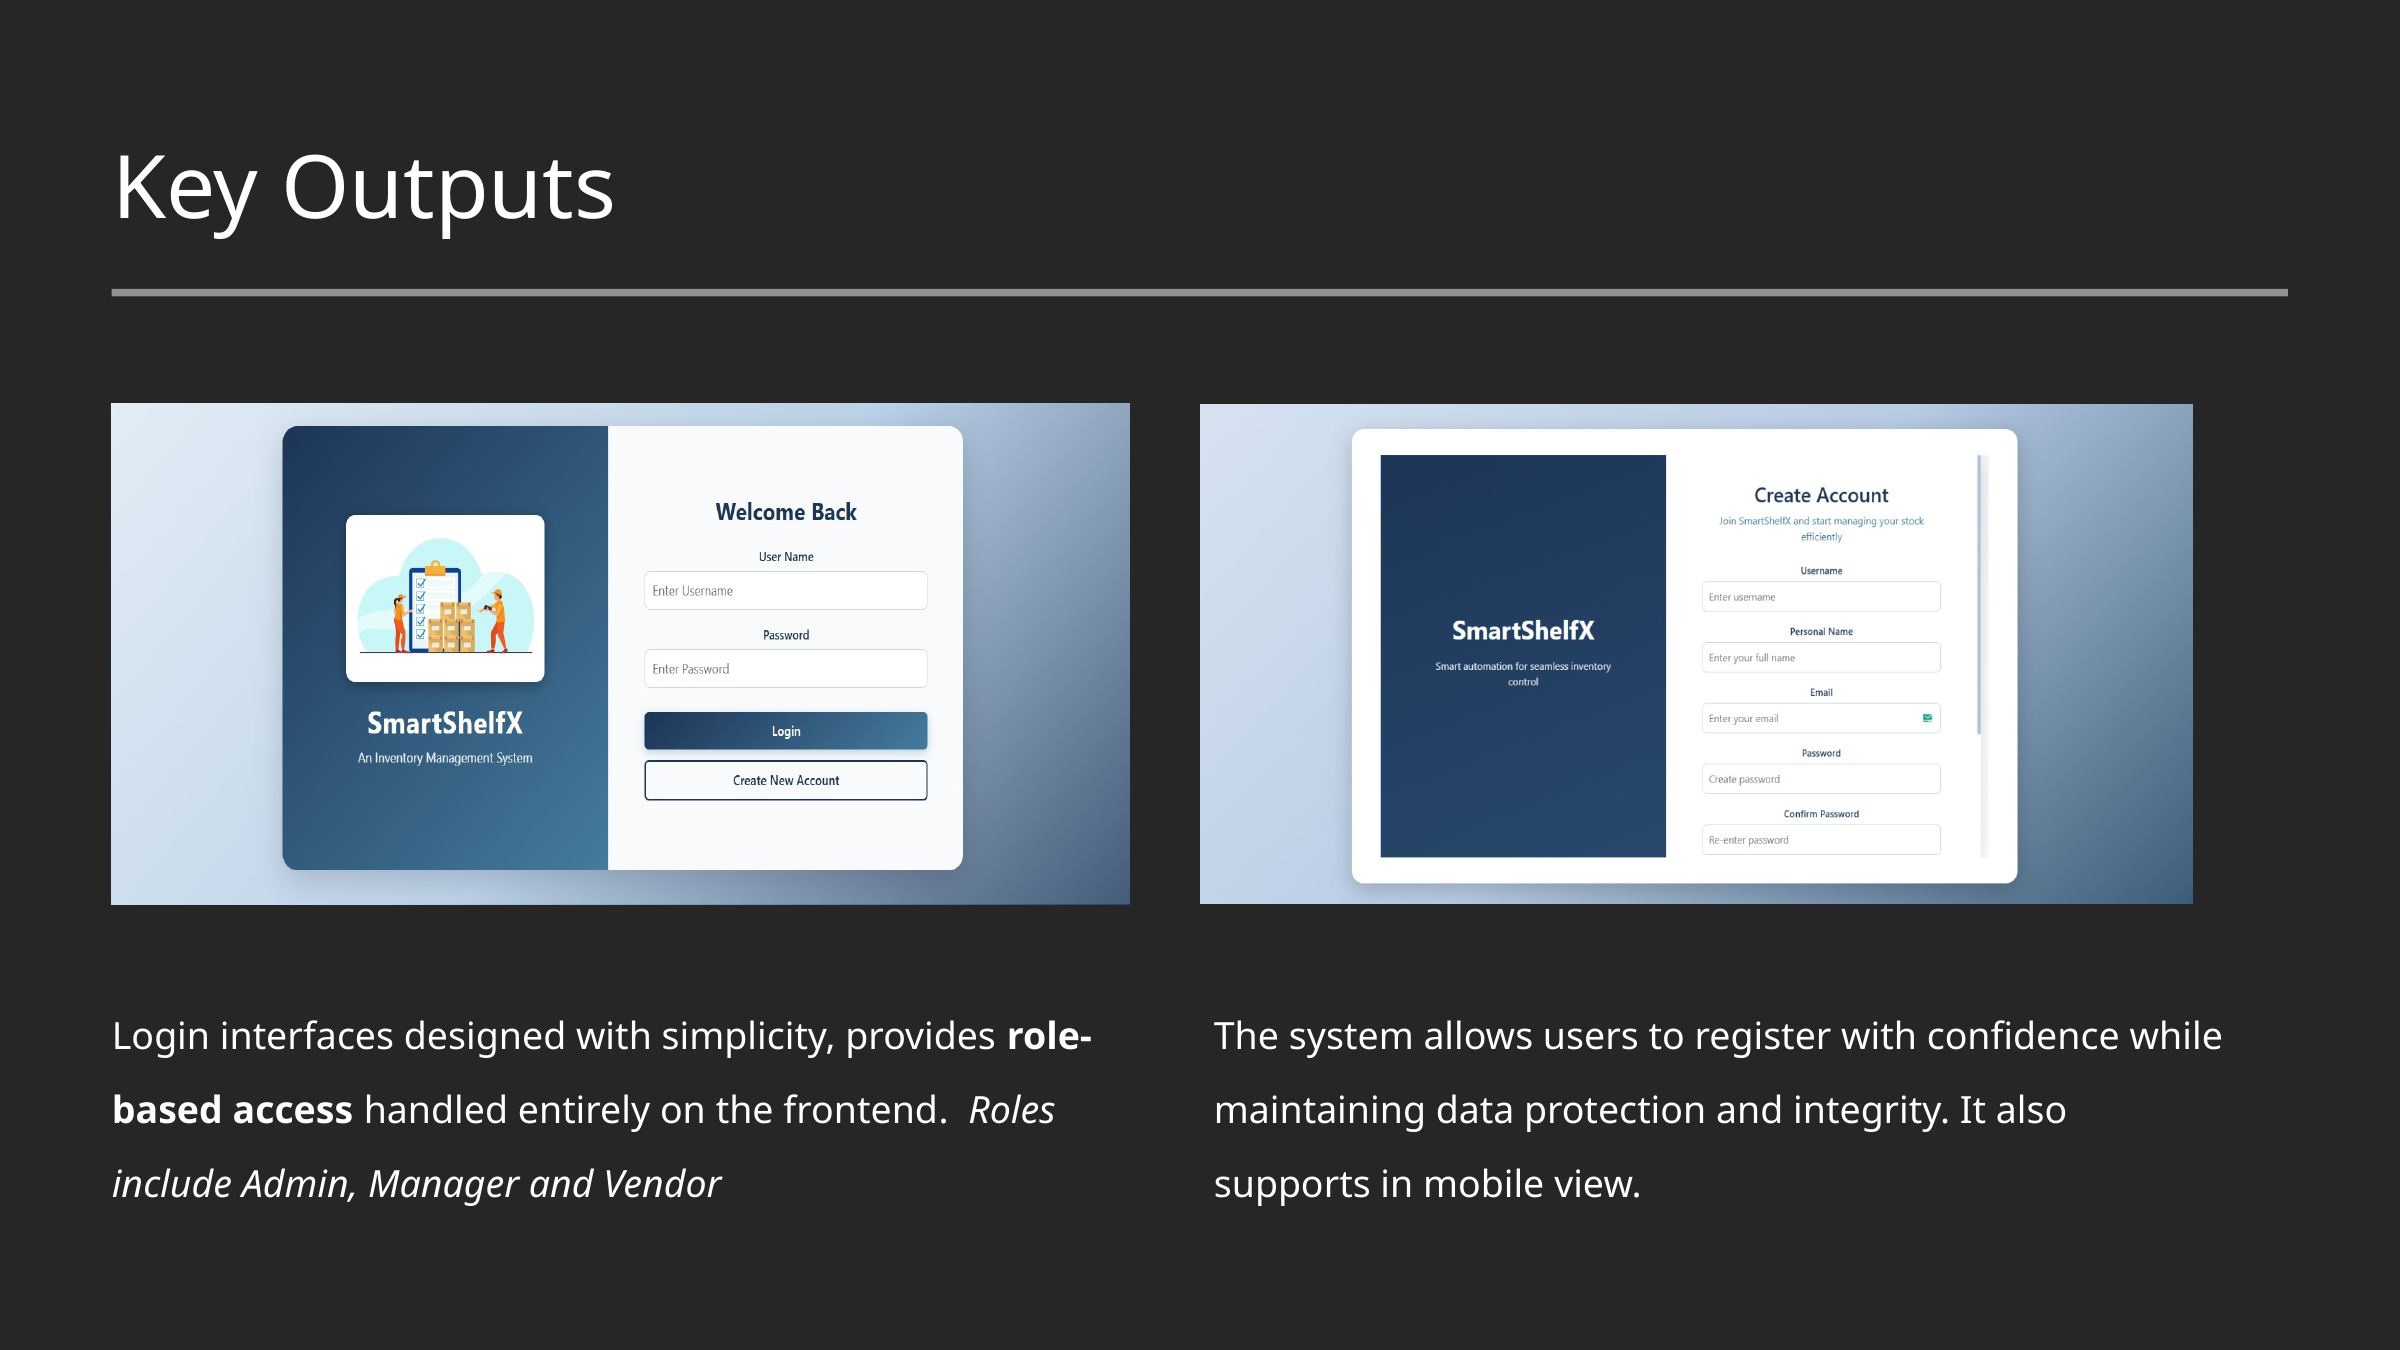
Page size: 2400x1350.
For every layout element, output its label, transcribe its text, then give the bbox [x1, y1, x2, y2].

picture [1199, 404, 2193, 904]
text_box [111, 288, 2288, 297]
text_box Login interfaces designed with simplicity, provides role-based access handled entirely on the frontend. Roles include Admin, Manager and Vendor [111, 983, 1129, 1228]
text_box The system allows users to register with confidence while maintaining data protection and integrity. It also supports in mobile view. [1214, 983, 2232, 1207]
picture [111, 403, 1130, 905]
text_box Key Outputs [112, 126, 990, 237]
